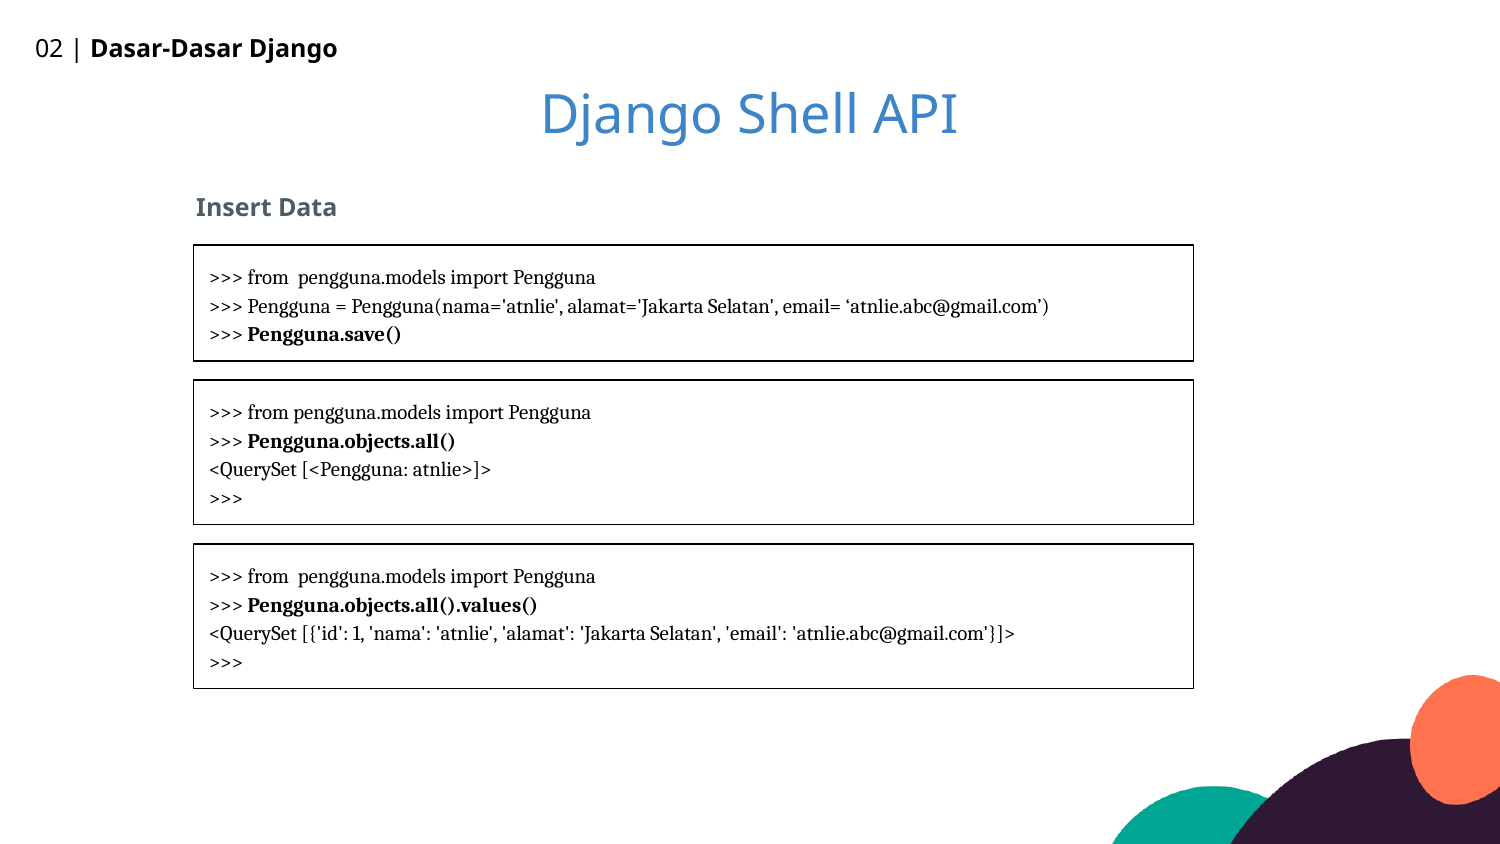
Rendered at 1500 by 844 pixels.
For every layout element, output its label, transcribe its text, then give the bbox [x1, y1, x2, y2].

picture [0, 0, 1500, 844]
text_box >>> from pengguna.models import Pengguna >>> Pengguna.objects.all() <QuerySet [<Pengguna: atnlie>]> >>> [193, 379, 1194, 525]
text_box Insert Data [181, 176, 812, 245]
text_box 02 | Dasar-Dasar Django [19, 10, 549, 86]
text_box >>> from pengguna.models import Pengguna >>> Pengguna = Pengguna(nama='atnlie', alamat='Jakarta Selatan', email= ‘atnlie.abc@gmail.com’) >>> Pengguna.save() [193, 244, 1194, 362]
text_box Django Shell API [242, 83, 1258, 153]
text_box >>> from pengguna.models import Pengguna >>> Pengguna.objects.all().values() <QuerySet [{'id': 1, 'nama': 'atnlie', 'alamat': 'Jakarta Selatan', 'email': 'atnlie.abc@gmail.com'}]> >>> [193, 543, 1194, 689]
